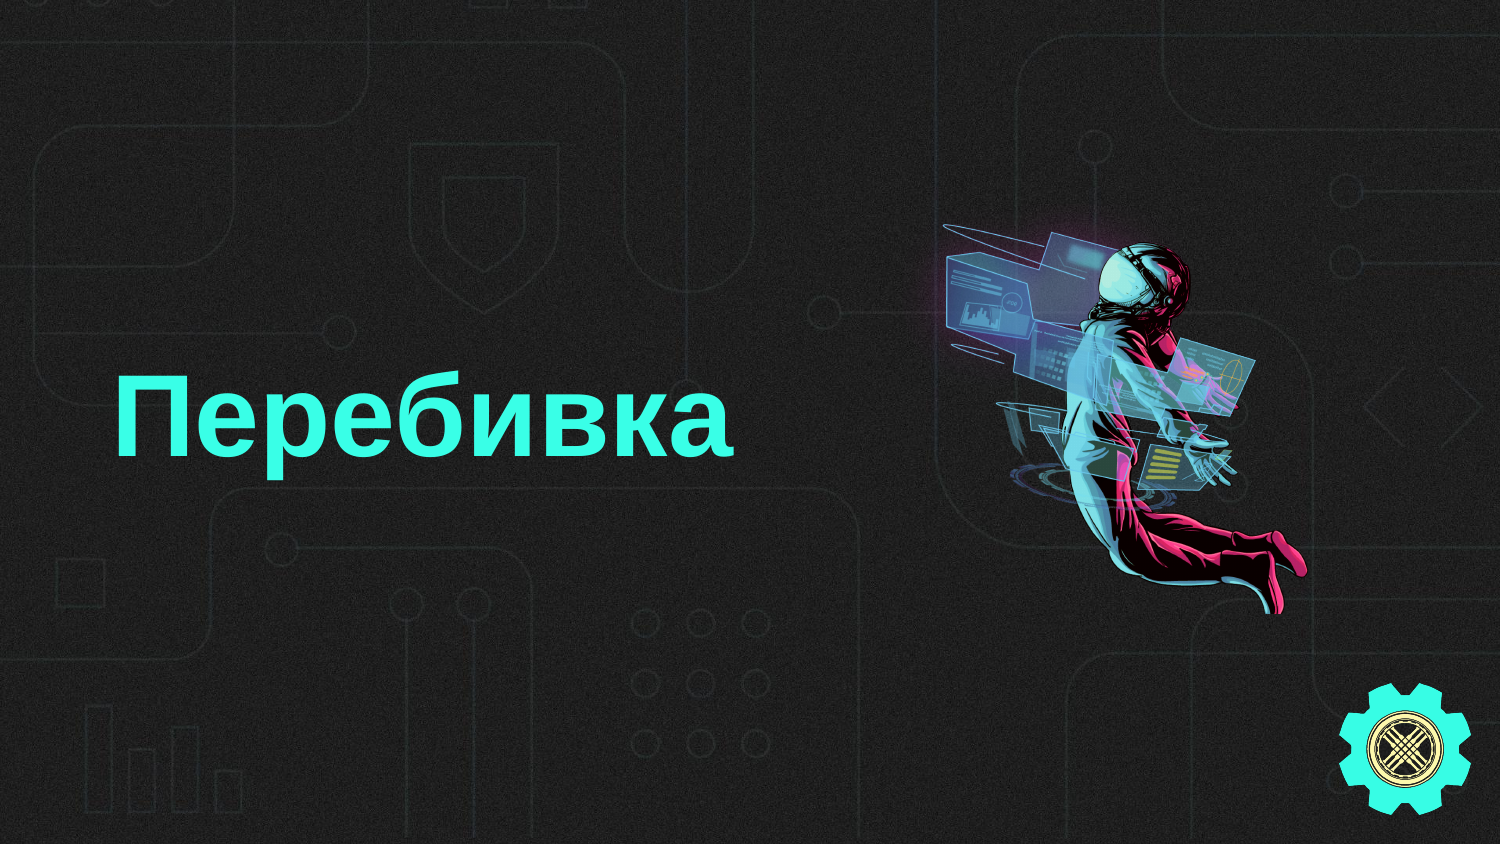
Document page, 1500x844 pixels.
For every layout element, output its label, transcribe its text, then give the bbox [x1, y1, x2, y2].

text_box Перебивка [96, 323, 891, 496]
picture [0, 0, 1500, 844]
